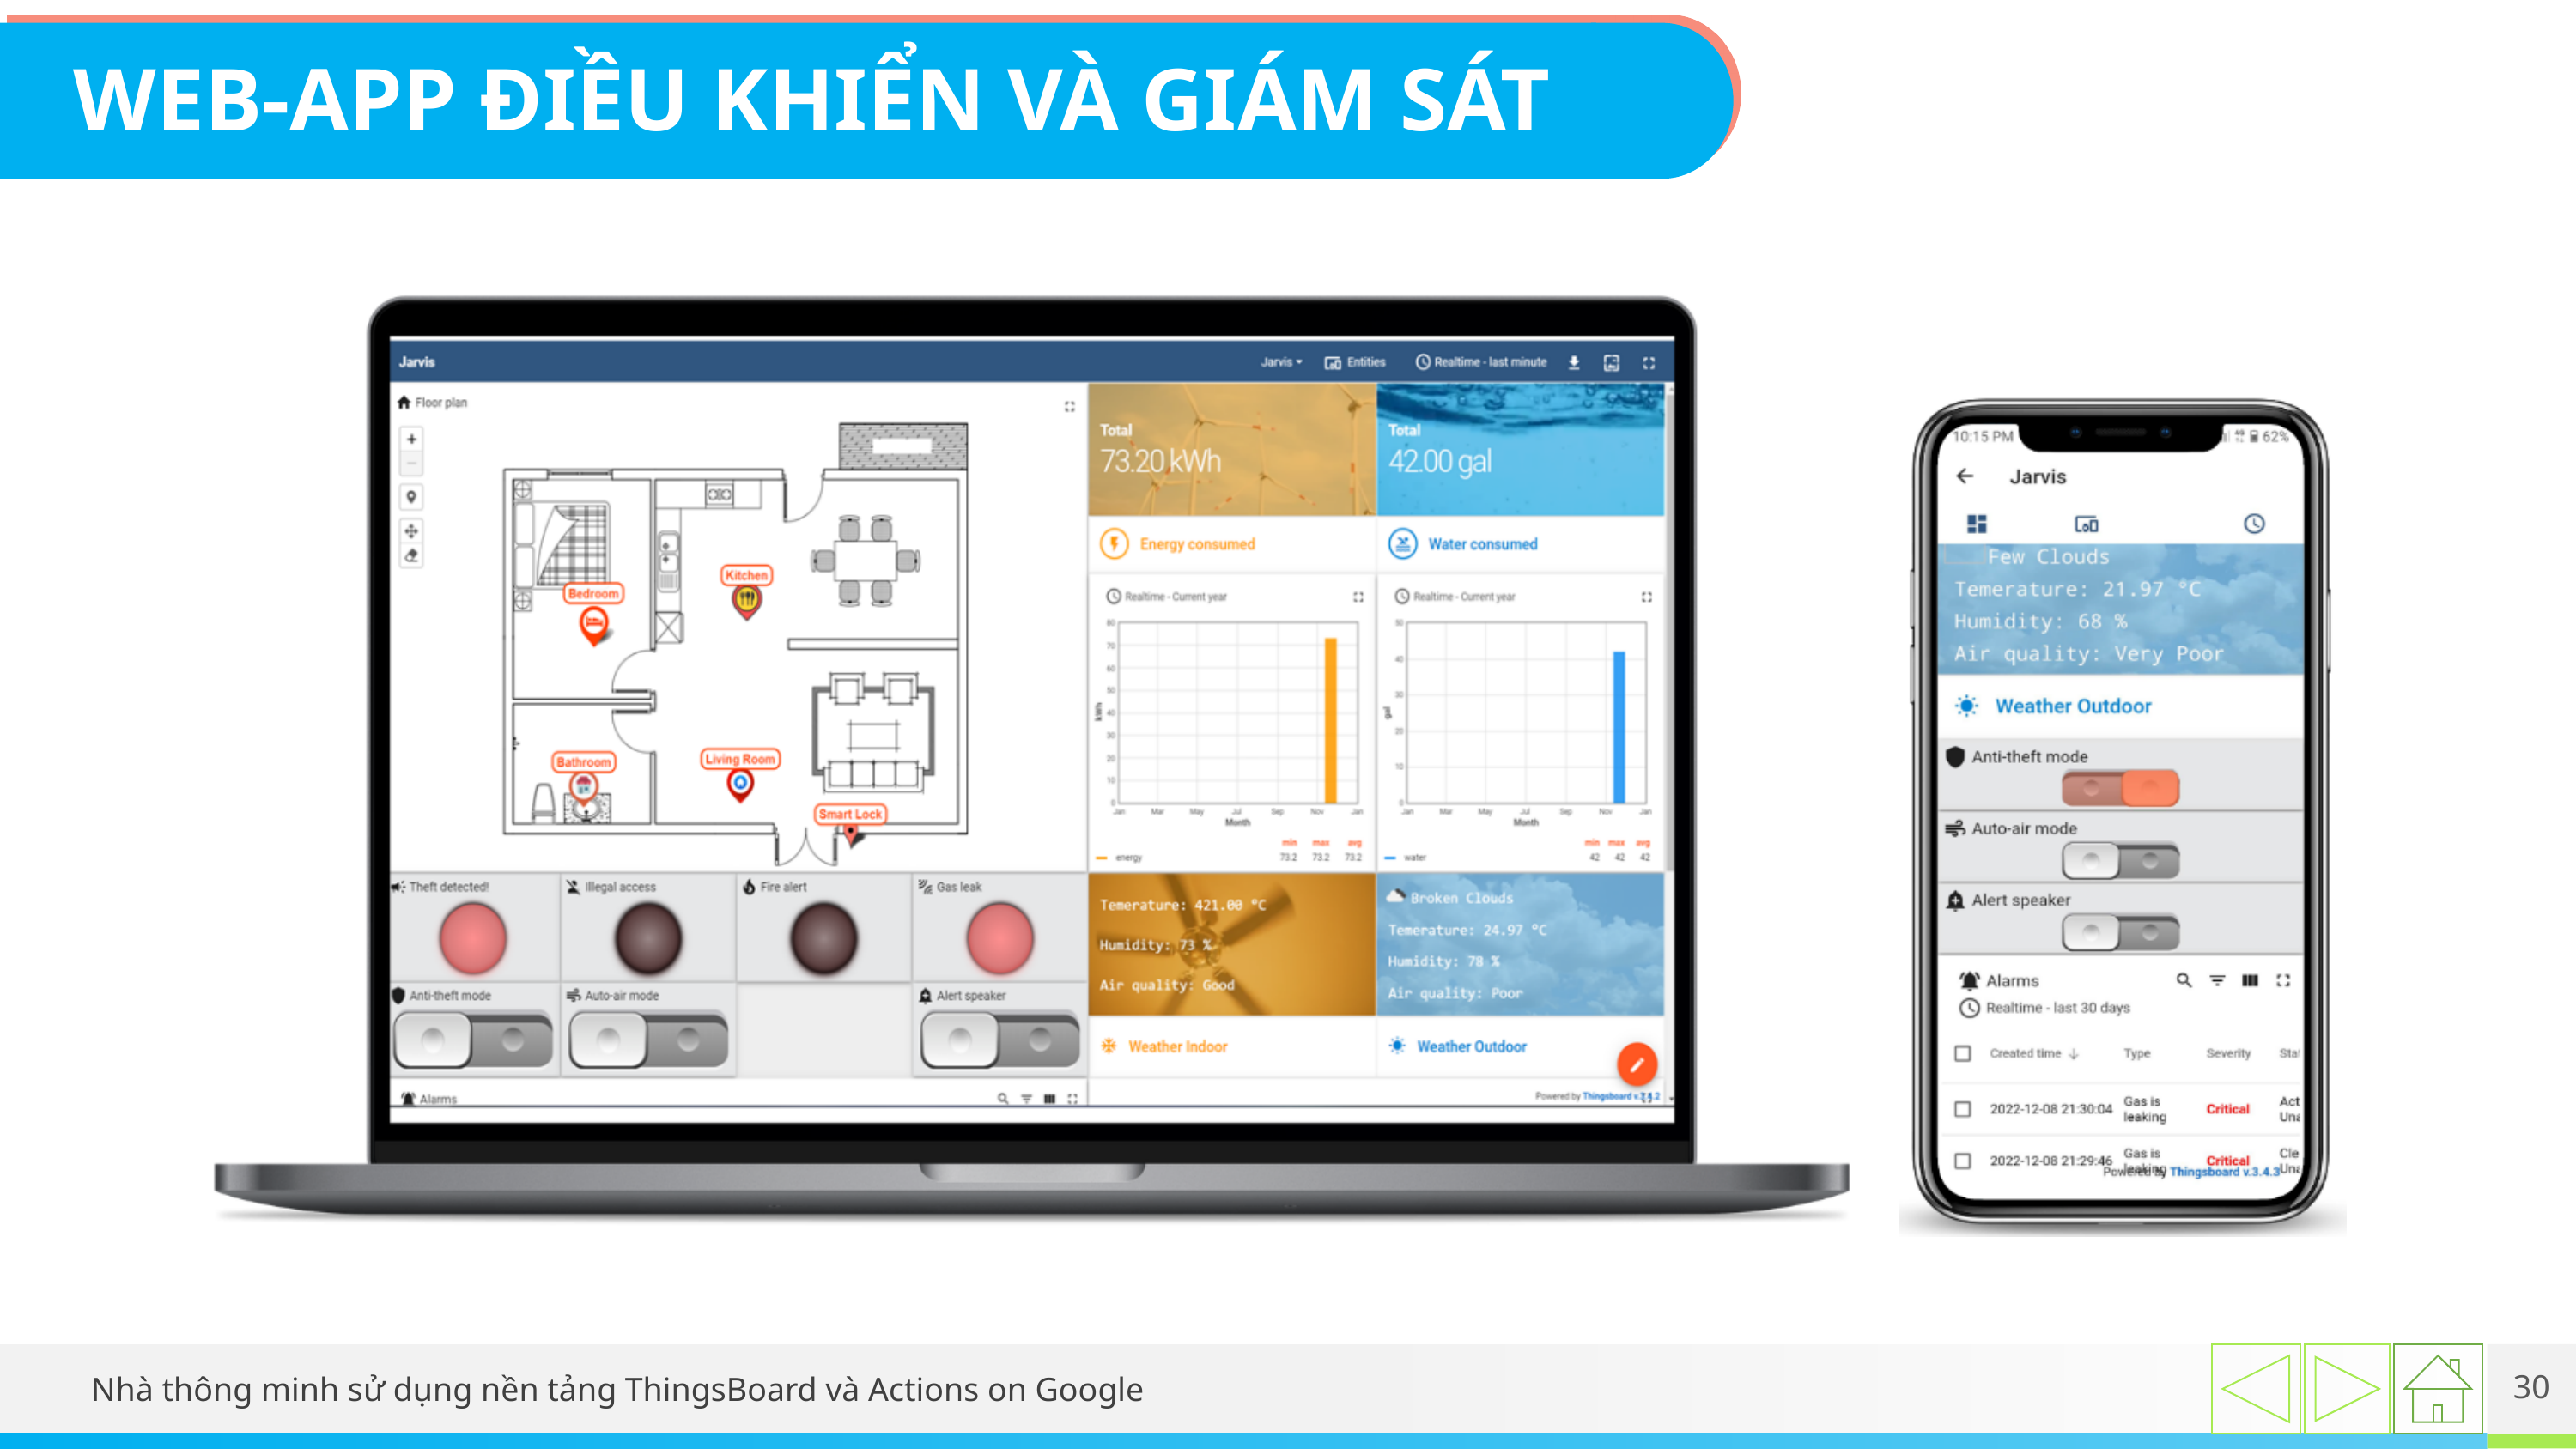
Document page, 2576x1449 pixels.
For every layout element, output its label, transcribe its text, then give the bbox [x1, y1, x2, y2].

slide_number 30 [2487, 1343, 2576, 1434]
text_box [183, 286, 2346, 1237]
footer Nhà thông minh sử dụng nền tảng ThingsBoard và Actions on Google [91, 1344, 1248, 1432]
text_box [0, 22, 1734, 179]
